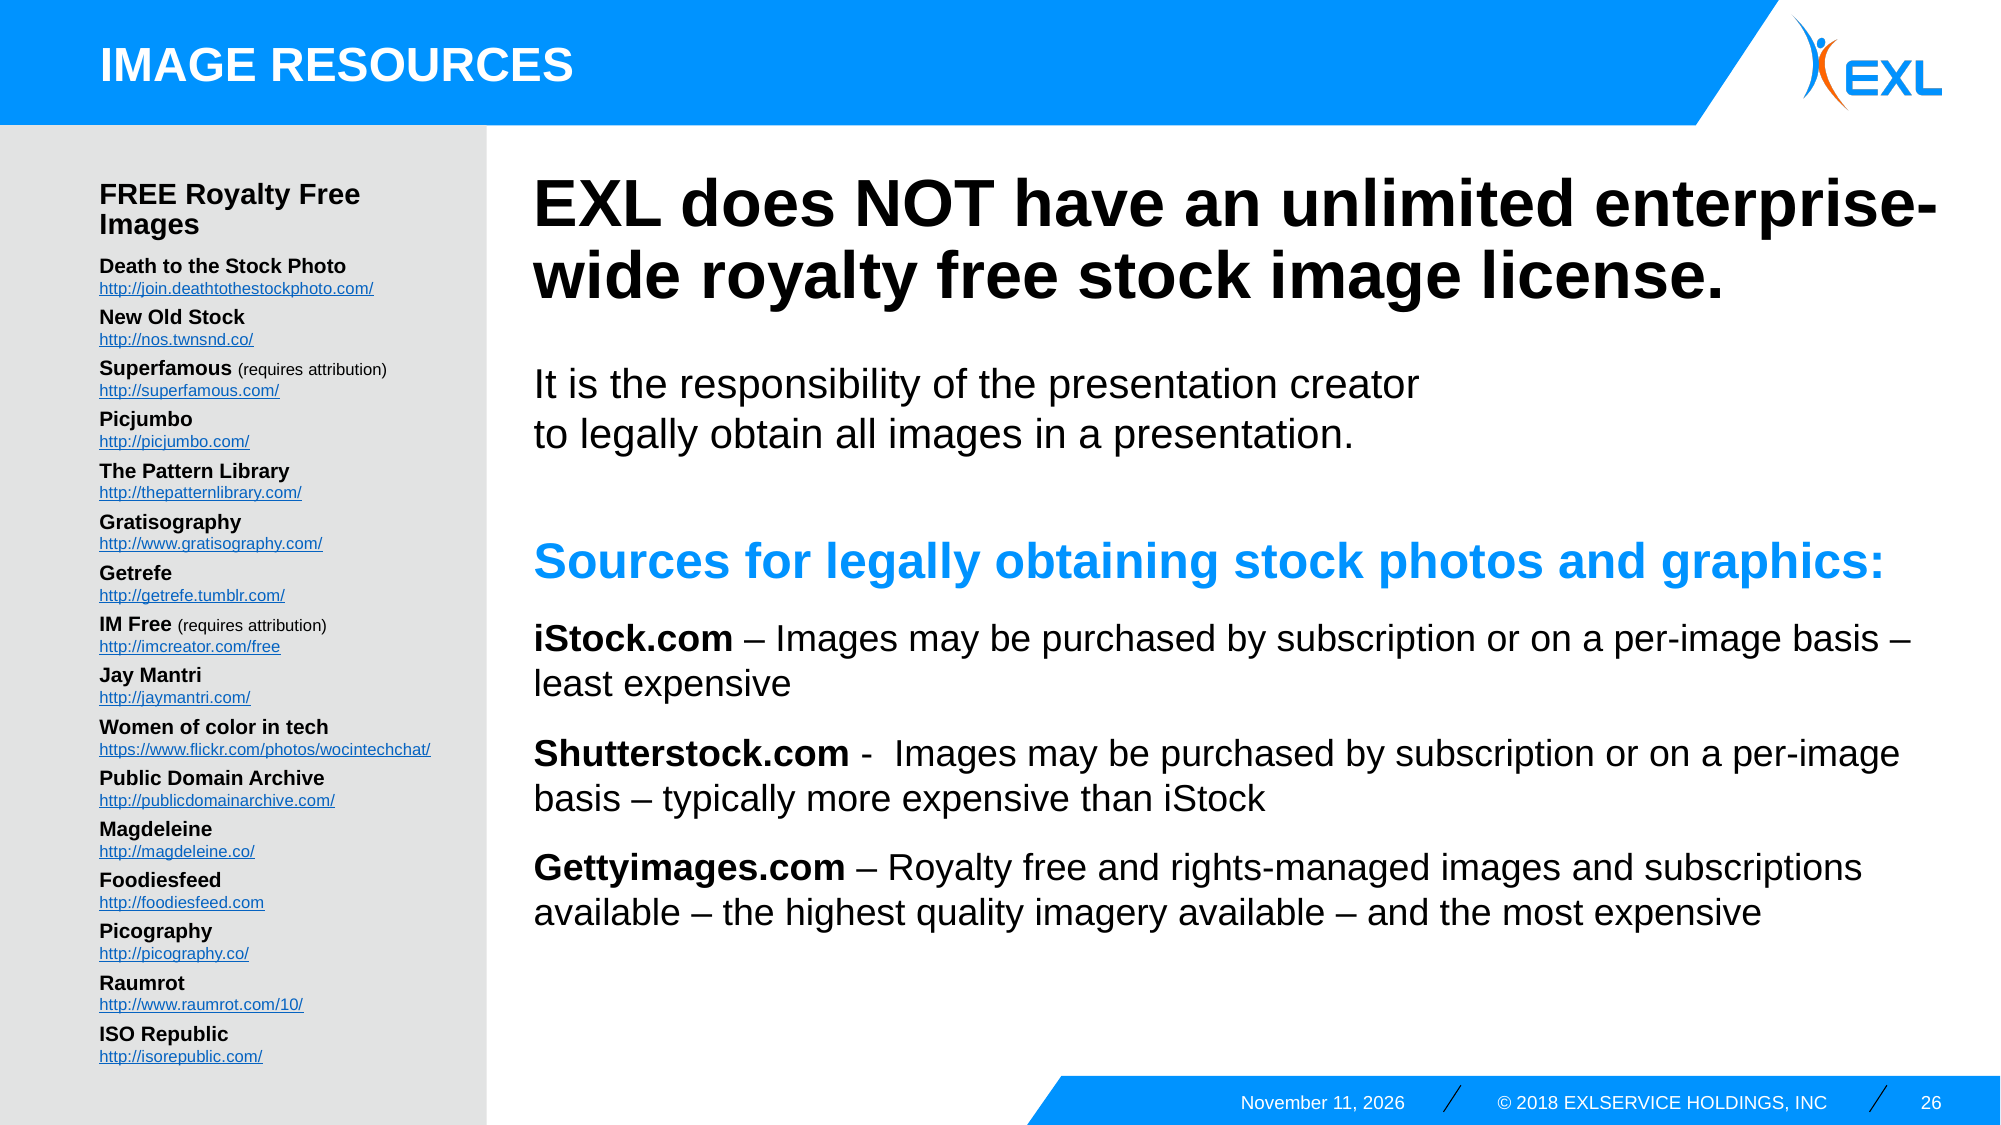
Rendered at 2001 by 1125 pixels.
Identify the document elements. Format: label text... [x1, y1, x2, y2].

title EXL does NOT have an unlimited enterprise-wide royalty free stock image license. [533, 169, 1942, 289]
text_box Sources for legally obtaining stock photos and graphics: iStock.com – Images may be purchased by subscription or on a per-image basis – least expensive Shutterstock.com - Images may be purchased by subscription or on a per-image basis – typically more expensive than iStock Gettyimages.com – Royalty free and rights-managed images and subscriptions available – the highest quality imagery available – and the most expensive [533, 521, 1955, 941]
list Image resources [99, 14, 1679, 111]
text_box FREE Royalty Free Images Death to the Stock Photo http://join.deathtothestockphoto.com/ New Old Stock http://nos.twnsnd.co/ Superfamous (requires attribution) http://superfamous.com/ Picjumbo http://picjumbo.com/ The Pattern Library http://thepatternlibrary.com/ Gratisography http://www.gratisography.com/ Getrefe http://getrefe.tumblr.com/ IM Free (requires attribution) http://imcreator.com/free Jay Mantri http://jaymantri.com/ Women of color in tech https://www.flickr.com/photos/wocintechchat/ Public Domain Archive http://publicdomainarchive.com/ Magdeleine http://magdeleine.co/ Foodiesfeed http://foodiesfeed.com Picography http://picography.co/ Raumrot http://www.raumrot.com/10/ ISO Republic http://isorepublic.com/ [84, 174, 468, 1073]
text_box It is the responsibility of the presentation creator to legally obtain all images in a presentation. [533, 349, 1456, 464]
text_box [0, 124, 488, 1125]
picture [1791, 14, 1942, 111]
